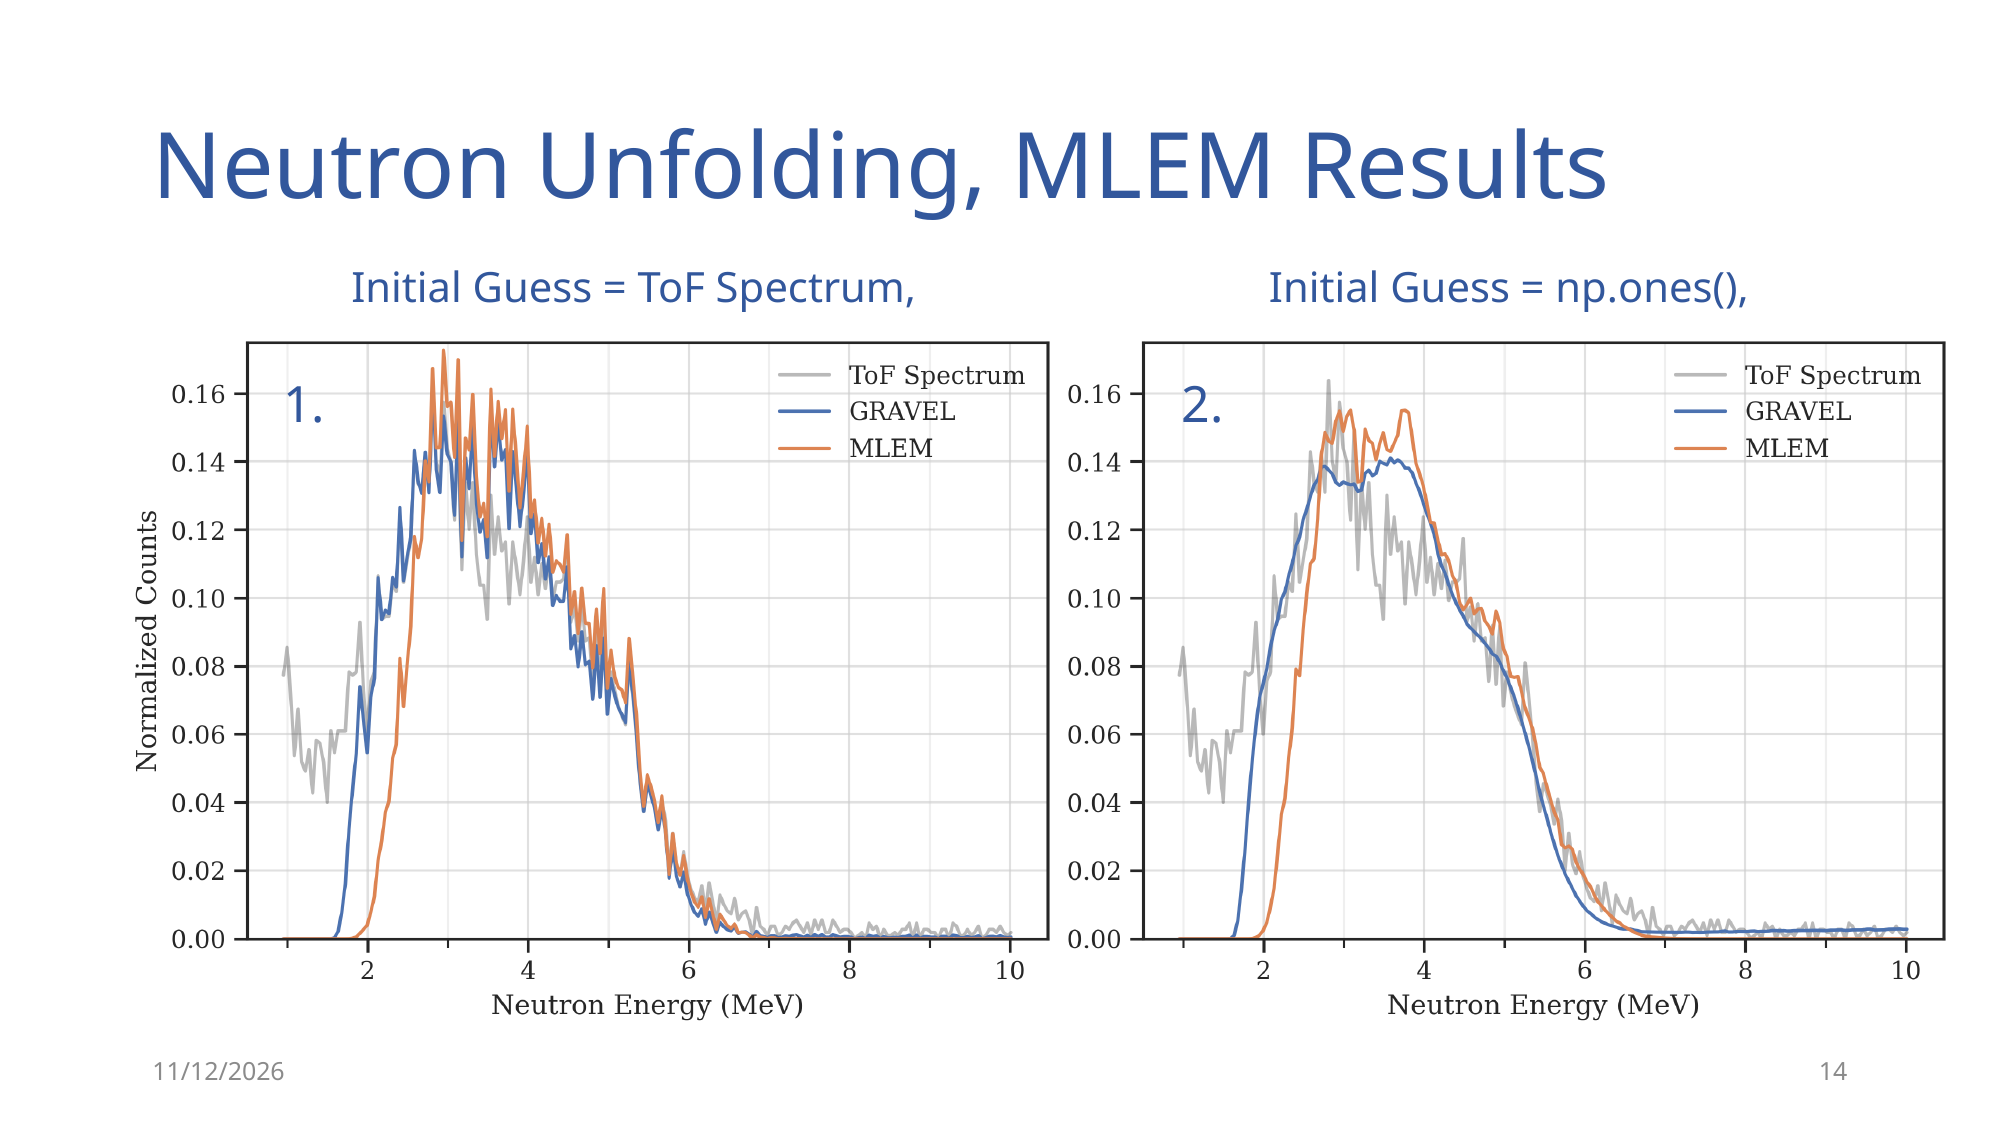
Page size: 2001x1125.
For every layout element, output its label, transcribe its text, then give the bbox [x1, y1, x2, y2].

title Neutron Unfolding, MLEM Results [137, 59, 1863, 278]
slide_number 14 [1412, 1042, 1863, 1103]
picture [119, 326, 1959, 1036]
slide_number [137, 1042, 588, 1103]
